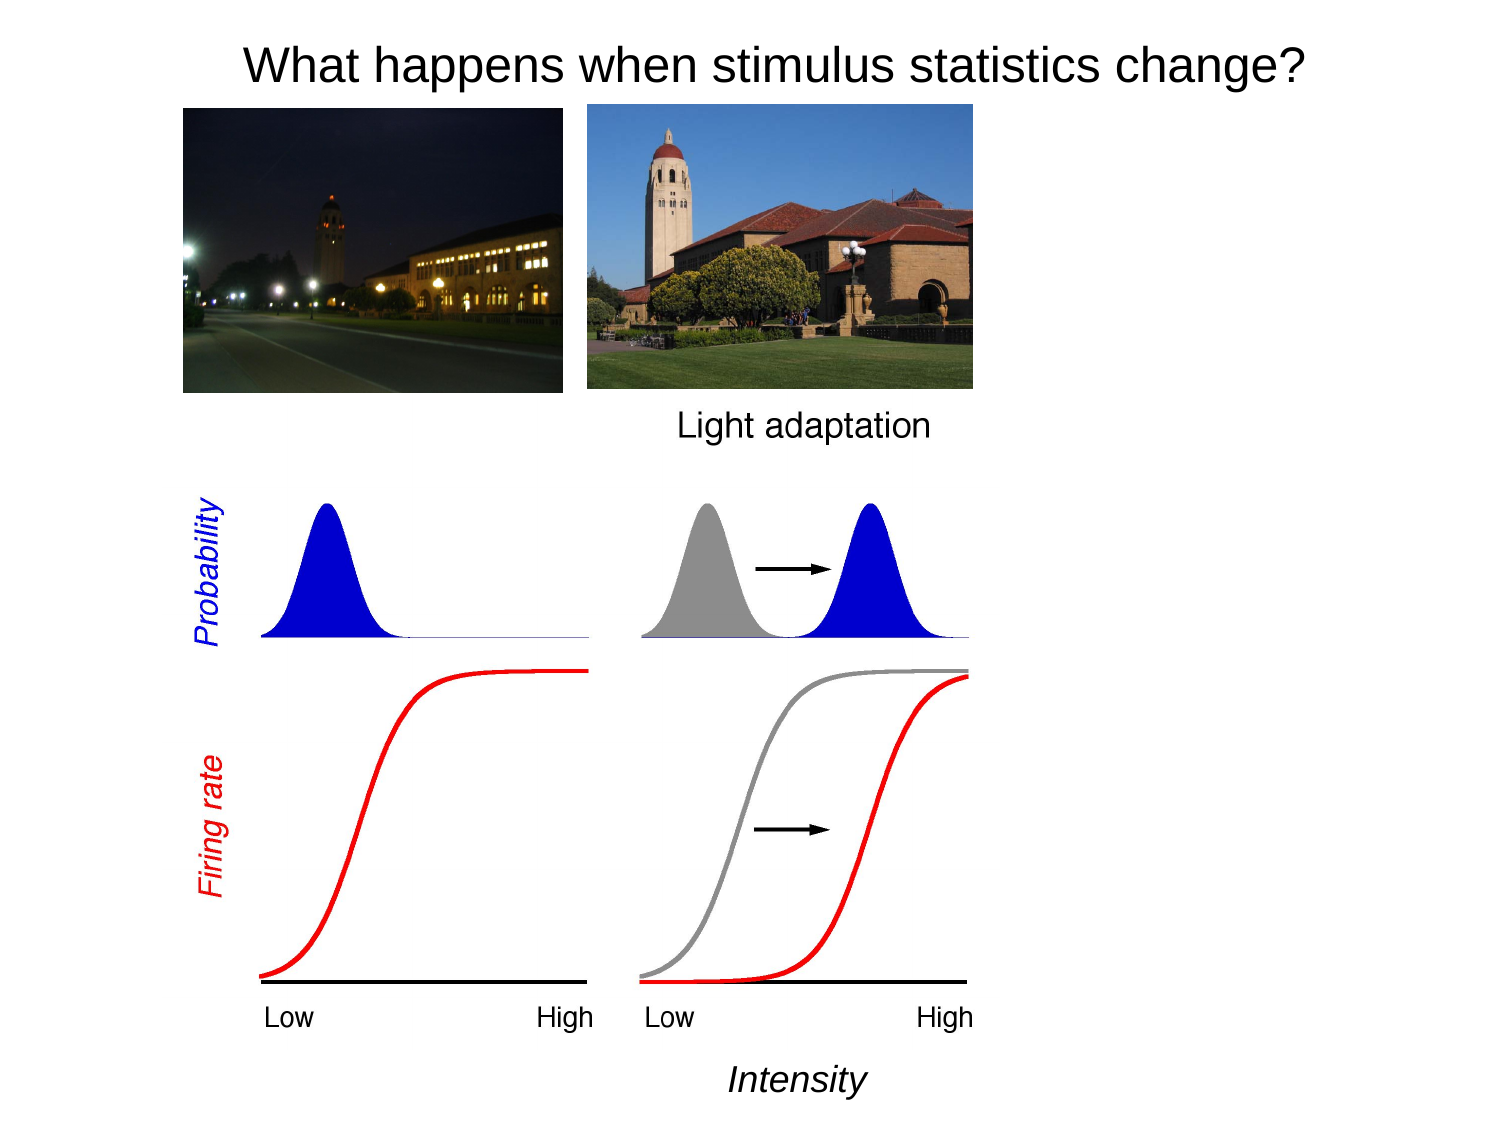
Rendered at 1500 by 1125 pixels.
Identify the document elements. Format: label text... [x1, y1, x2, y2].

text_box What happens when stimulus statistics change? [187, 12, 1363, 113]
text_box Intensity [712, 1047, 1013, 1108]
picture [162, 104, 1001, 1051]
